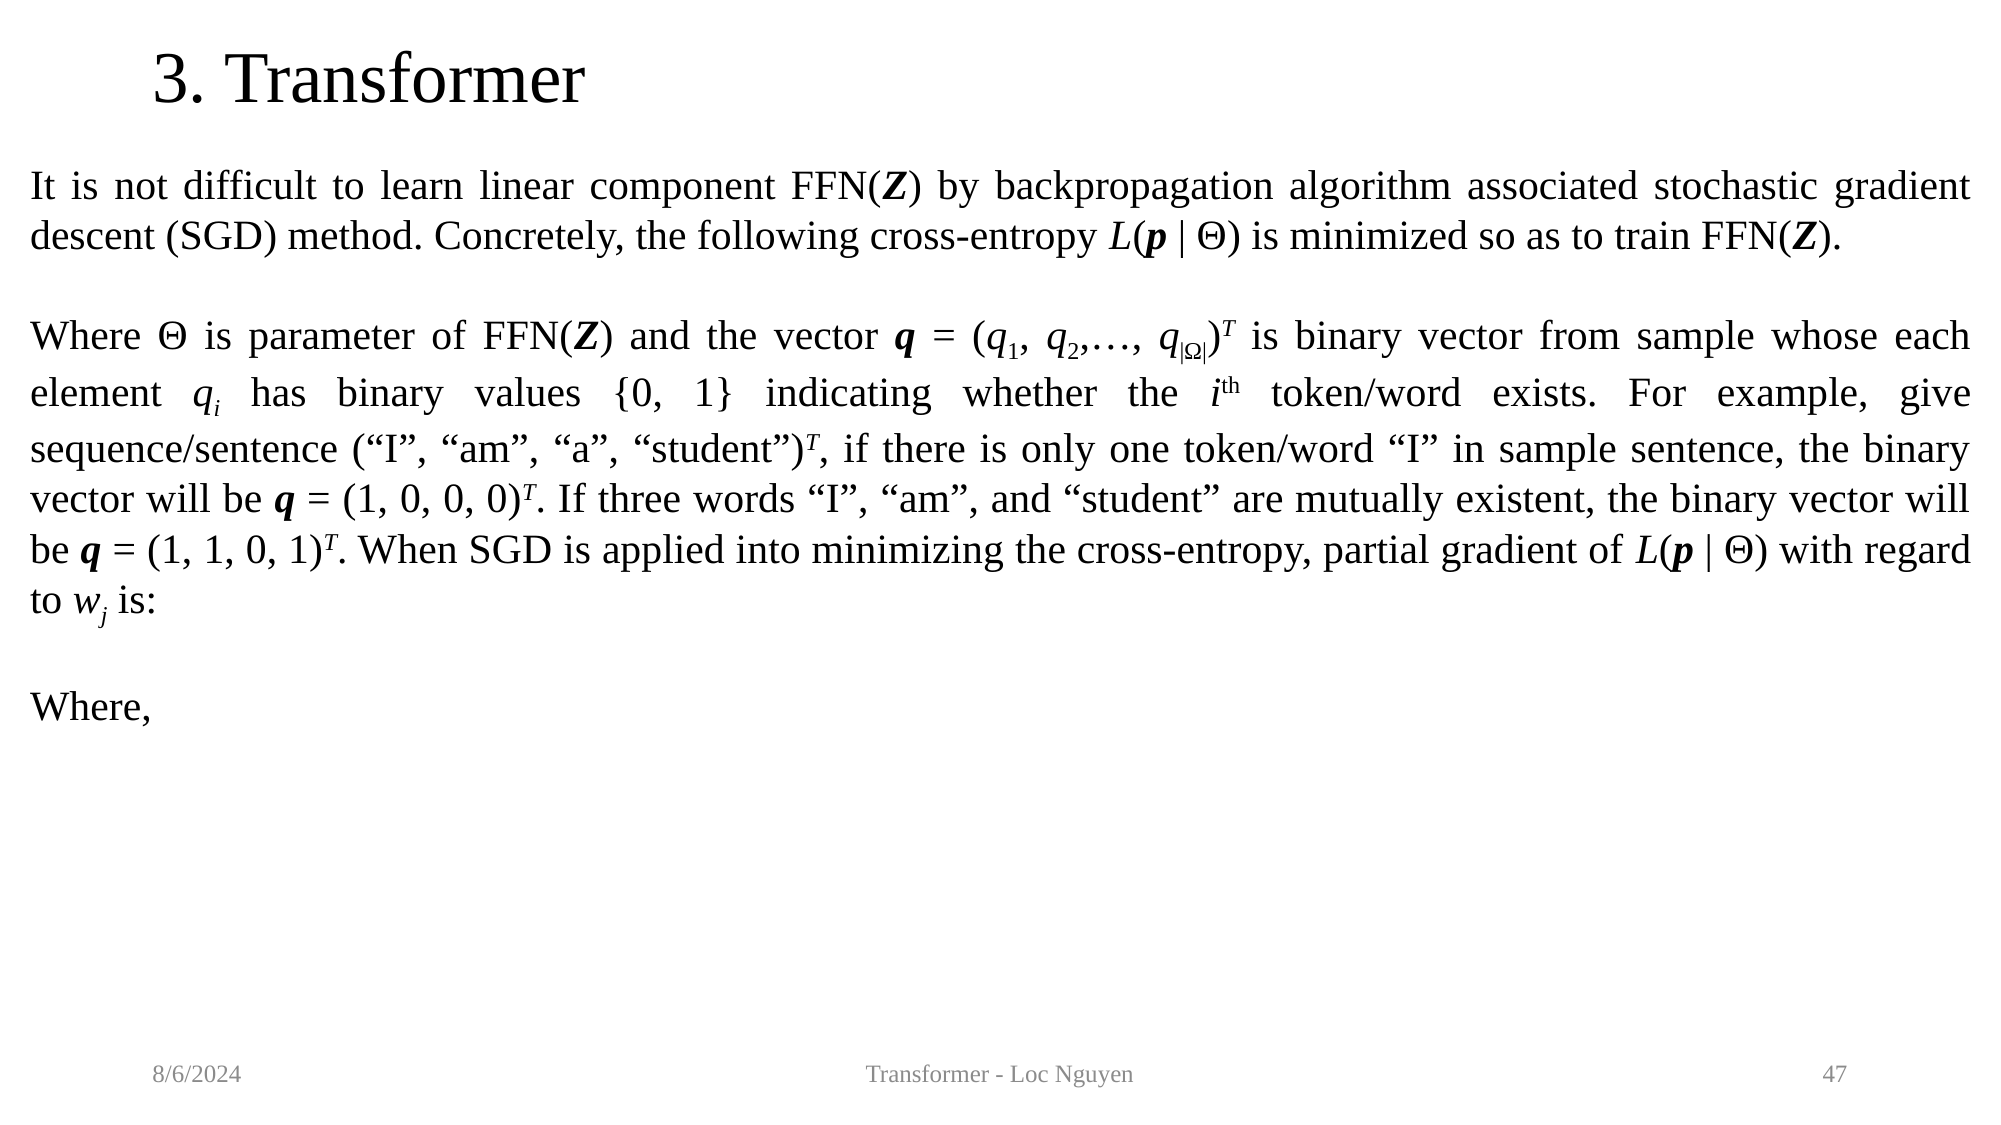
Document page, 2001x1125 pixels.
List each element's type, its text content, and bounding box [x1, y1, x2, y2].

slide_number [137, 1042, 588, 1103]
title 3. Transformer [137, 19, 1863, 128]
slide_number 47 [1412, 1042, 1863, 1103]
footer Transformer - Loc Nguyen [662, 1042, 1338, 1103]
